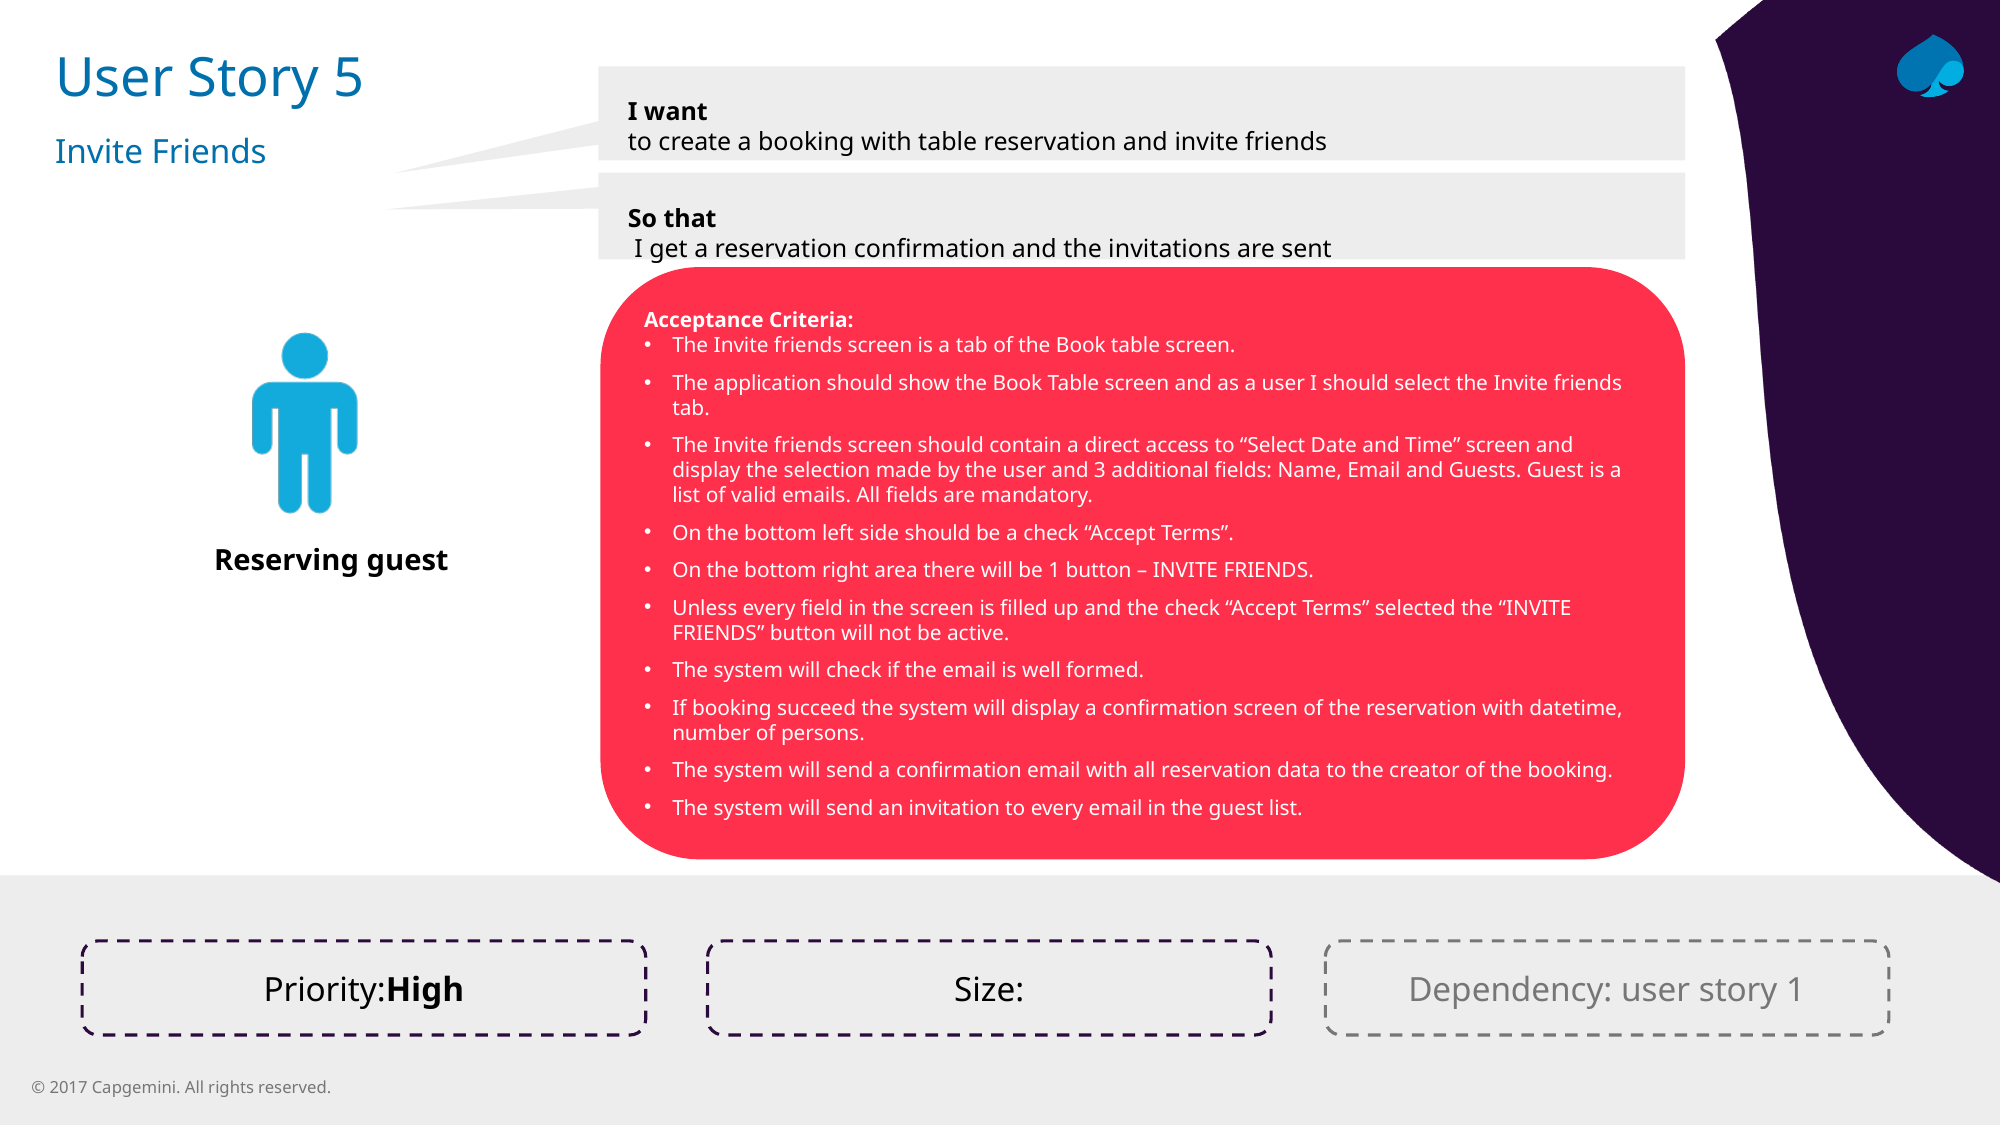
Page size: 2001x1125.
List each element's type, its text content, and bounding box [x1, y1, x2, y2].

text_box © 2017 Capgemini. All rights reserved. [31, 1068, 397, 1105]
text_box User Story 5 Invite Friends [40, 37, 1655, 180]
text_box [0, 874, 2000, 1125]
text_box Acceptance Criteria: The Invite friends screen is a tab of the Book table screen. The application should show the Book Table screen and as a user I should select the Invite friends tab. The Invite friends screen should contain a direct access to “Select Date and Time” screen and display the selection made by the user and 3 additional fields: Name, Email and Guests. Guest is a list of valid emails. All fields are mandatory. On the bottom left side should be a check “Accept Terms”. On the bottom right area there will be 1 button – INVITE FRIENDS. Unless every field in the screen is filled up and the check “Accept Terms” selected the “INVITE FRIENDS” button will not be active. The system will check if the email is well formed. If booking succeed the system will display a confirmation screen of the reservation with datetime, number of persons. The system will send a confirmation email with all reservation data to the creator of the booking. The system will send an invitation to every email in the guest list. [599, 266, 1665, 861]
text_box Size: [706, 939, 1273, 1037]
picture [142, 243, 469, 630]
text_box I want to create a booking with table reservation and invite friends [395, 66, 1655, 173]
text_box Dependency: user story 1 [1324, 939, 1890, 1037]
text_box Priority:High [81, 939, 647, 1037]
picture [1649, 0, 2001, 872]
text_box So that I get a reservation confirmation and the invitations are sent [385, 172, 1655, 260]
